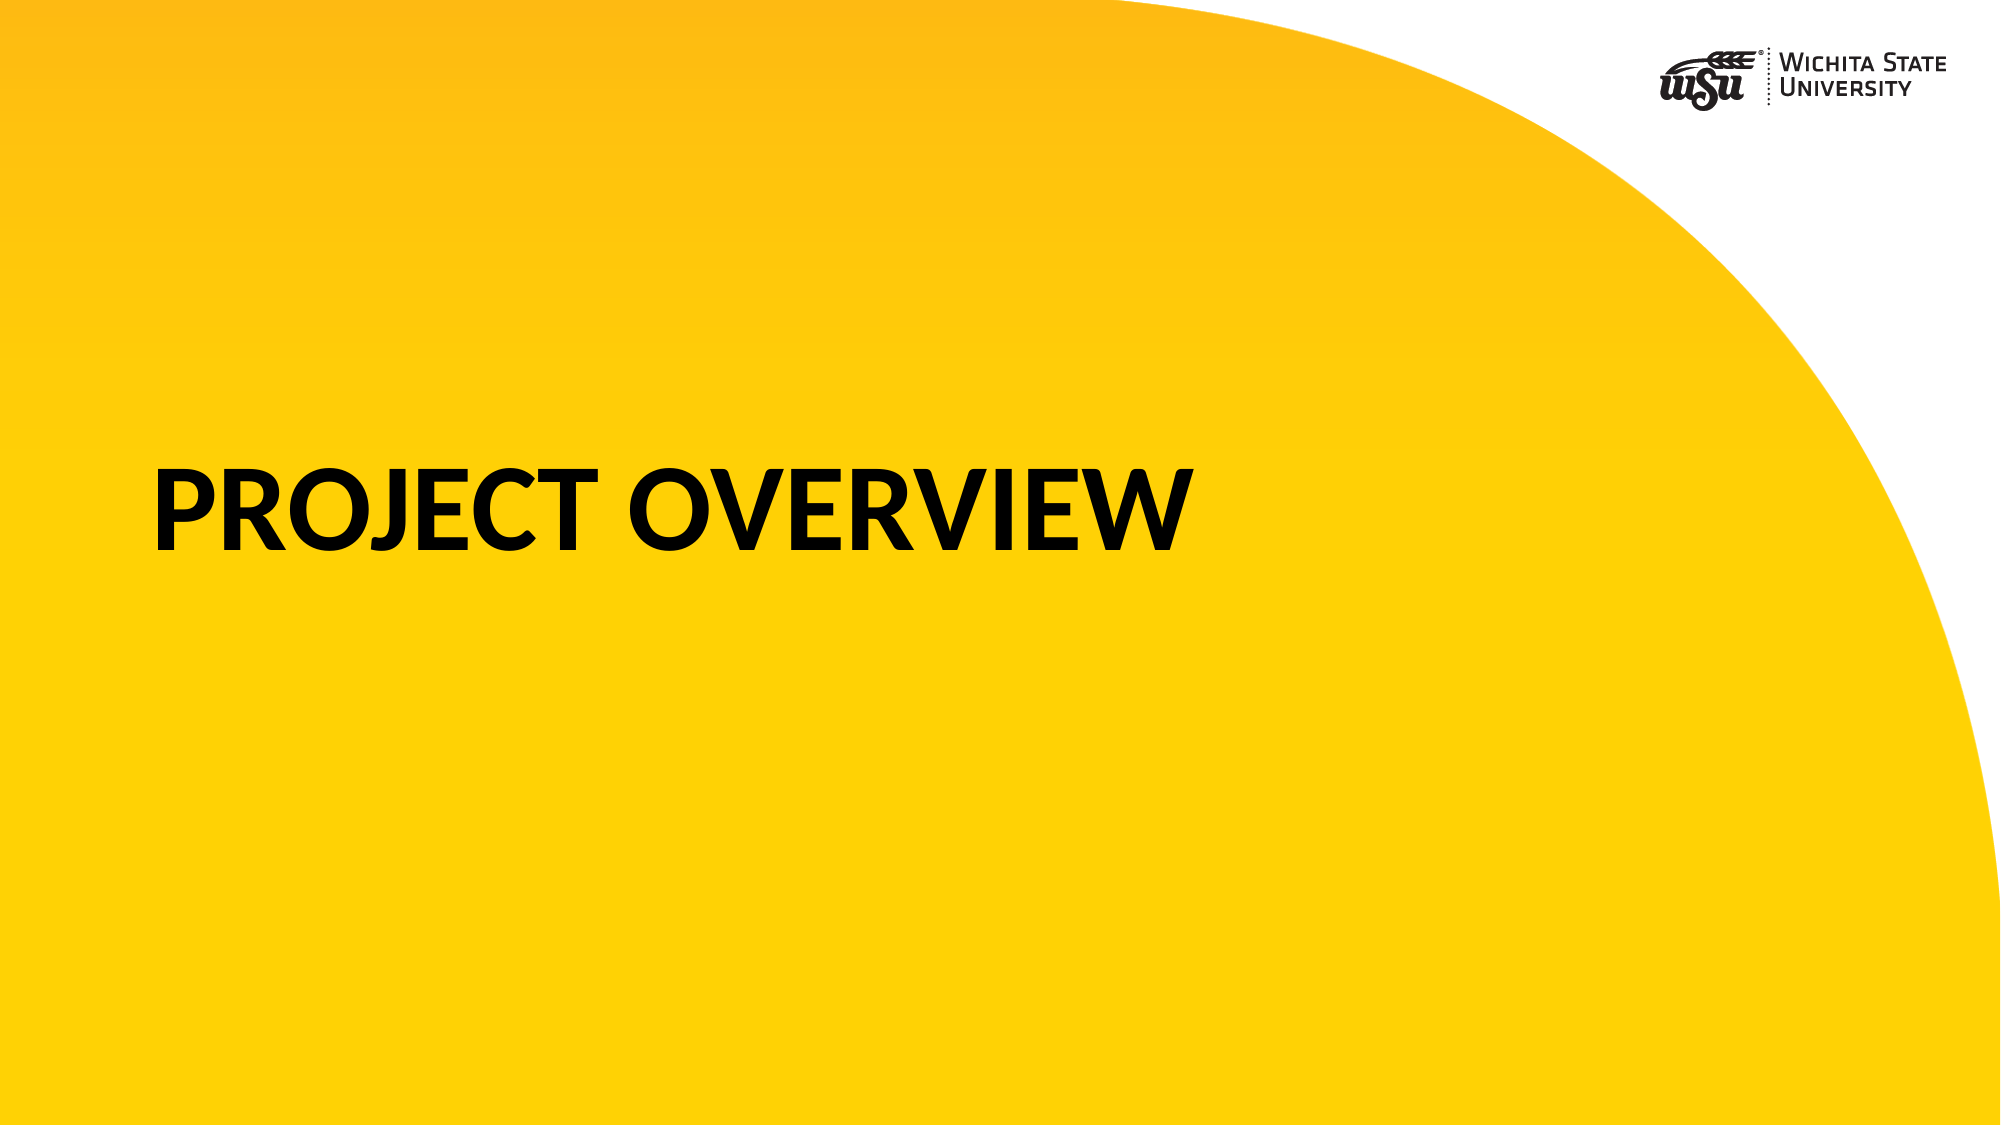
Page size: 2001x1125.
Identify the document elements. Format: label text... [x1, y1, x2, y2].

title PROJECT OVERVIEW [136, 117, 1324, 586]
picture [0, 0, 2001, 1125]
